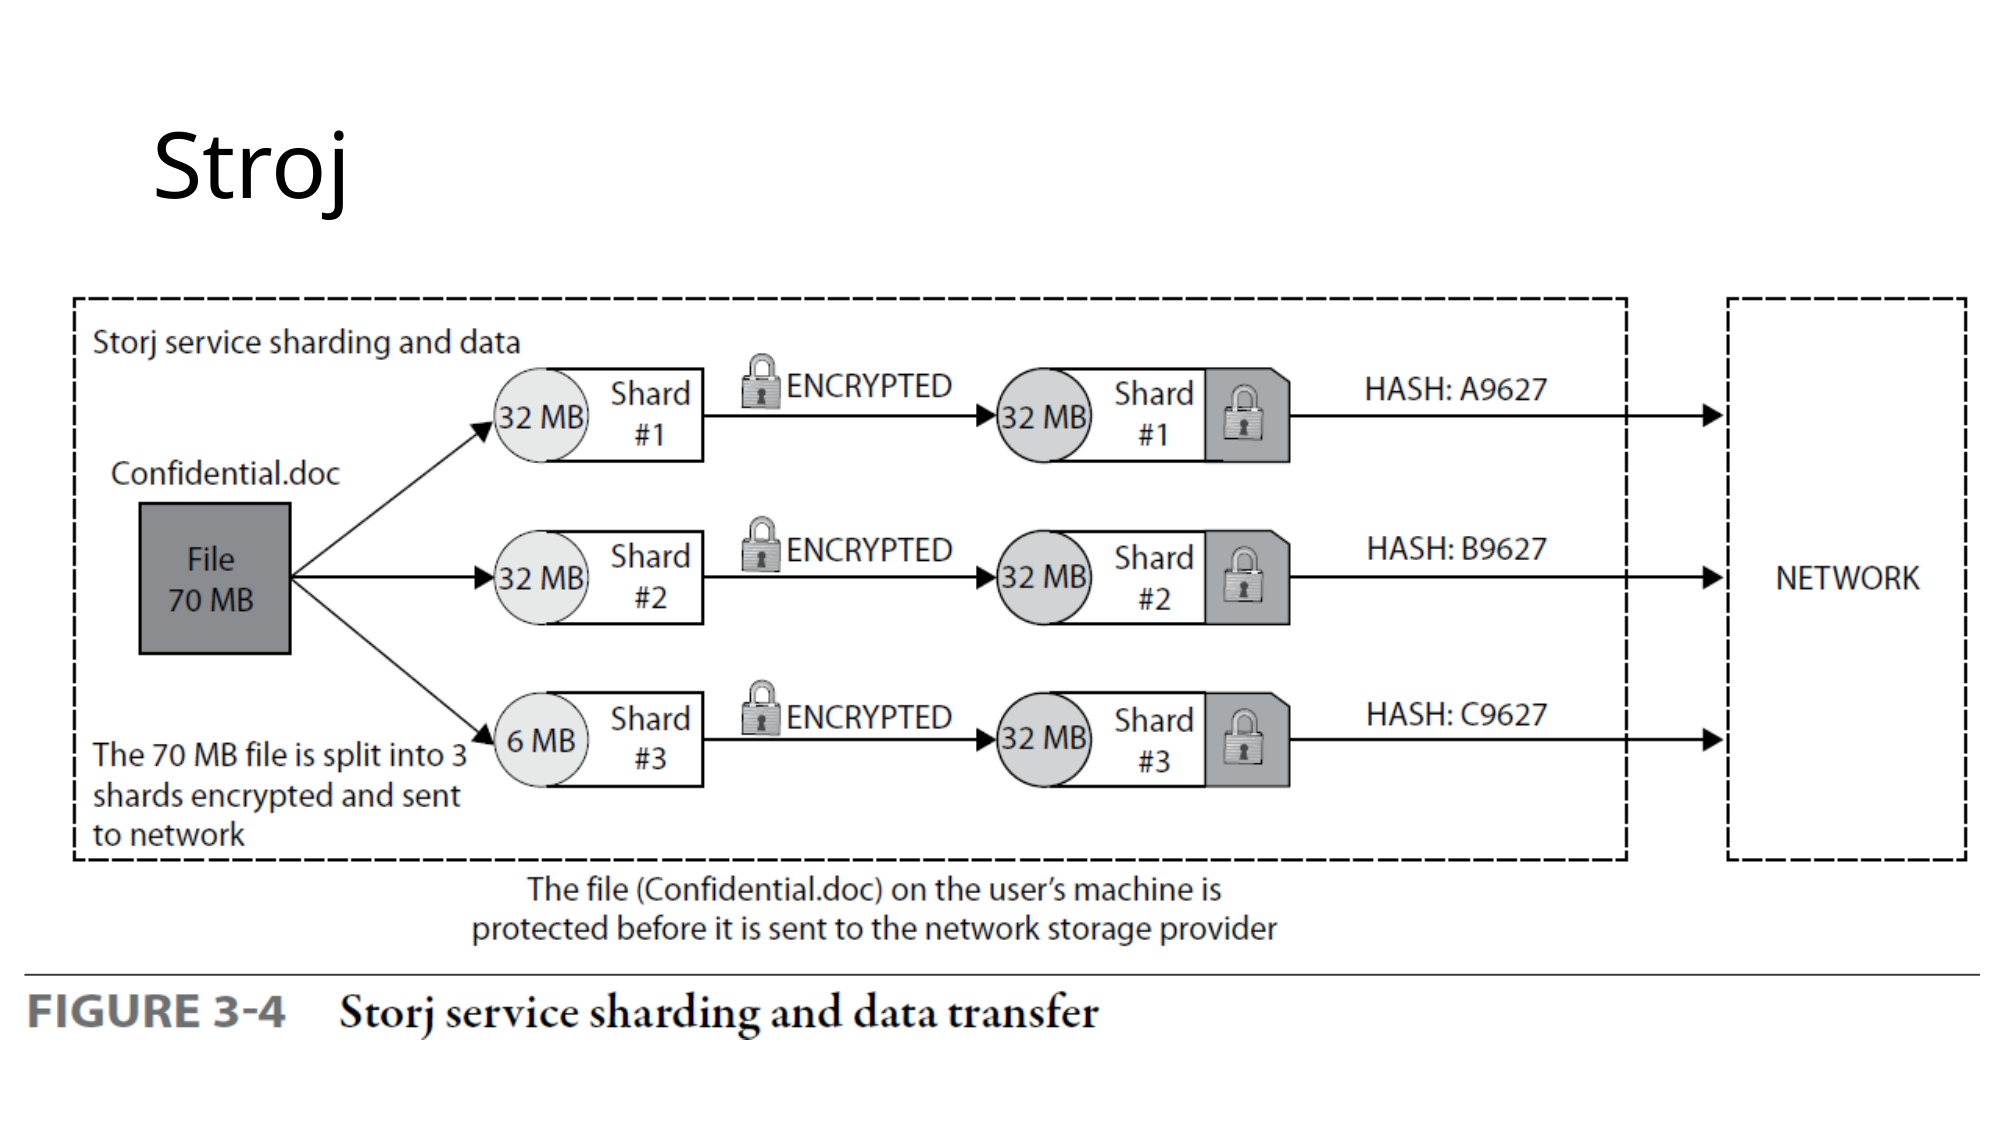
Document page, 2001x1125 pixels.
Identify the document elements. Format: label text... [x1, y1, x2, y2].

picture [20, 277, 1980, 1040]
title Stroj [137, 59, 1863, 277]
